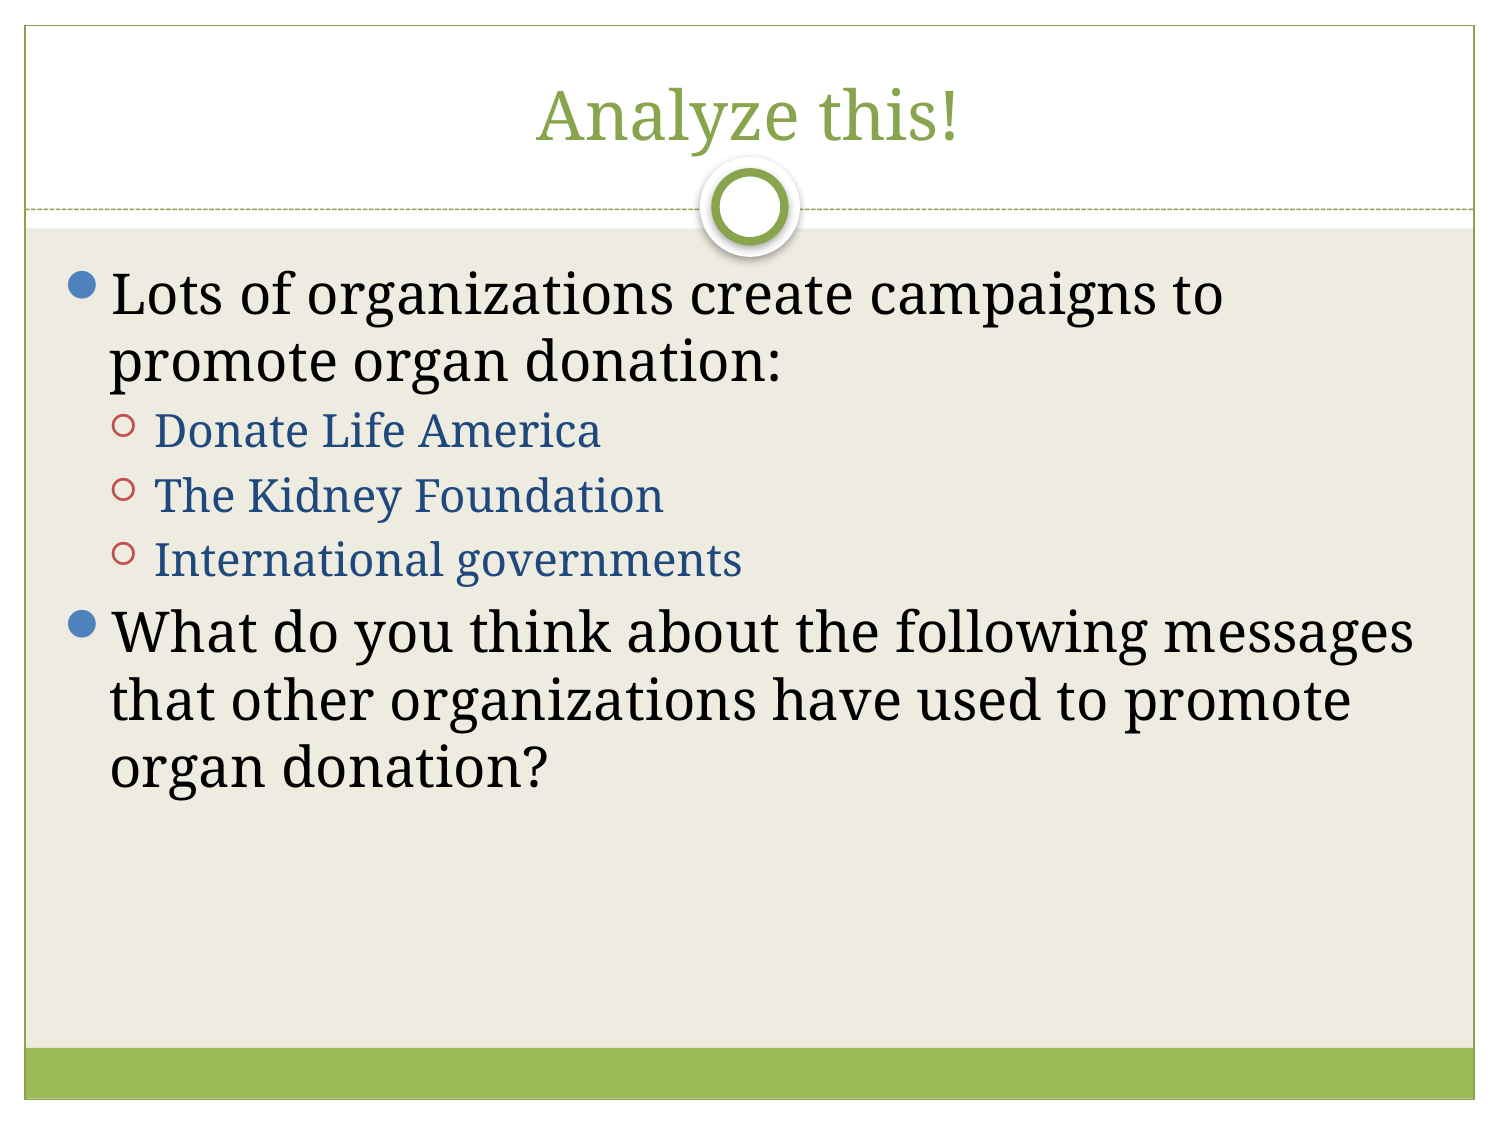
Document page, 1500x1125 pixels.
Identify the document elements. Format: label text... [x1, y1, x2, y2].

list Lots of organizations create campaigns to promote organ donation: Donate Life America The Kidney Foundation International governments What do you think about the following messages that other organizations have used to promote organ donation? [49, 250, 1445, 1001]
title Analyze this! [49, 37, 1450, 162]
